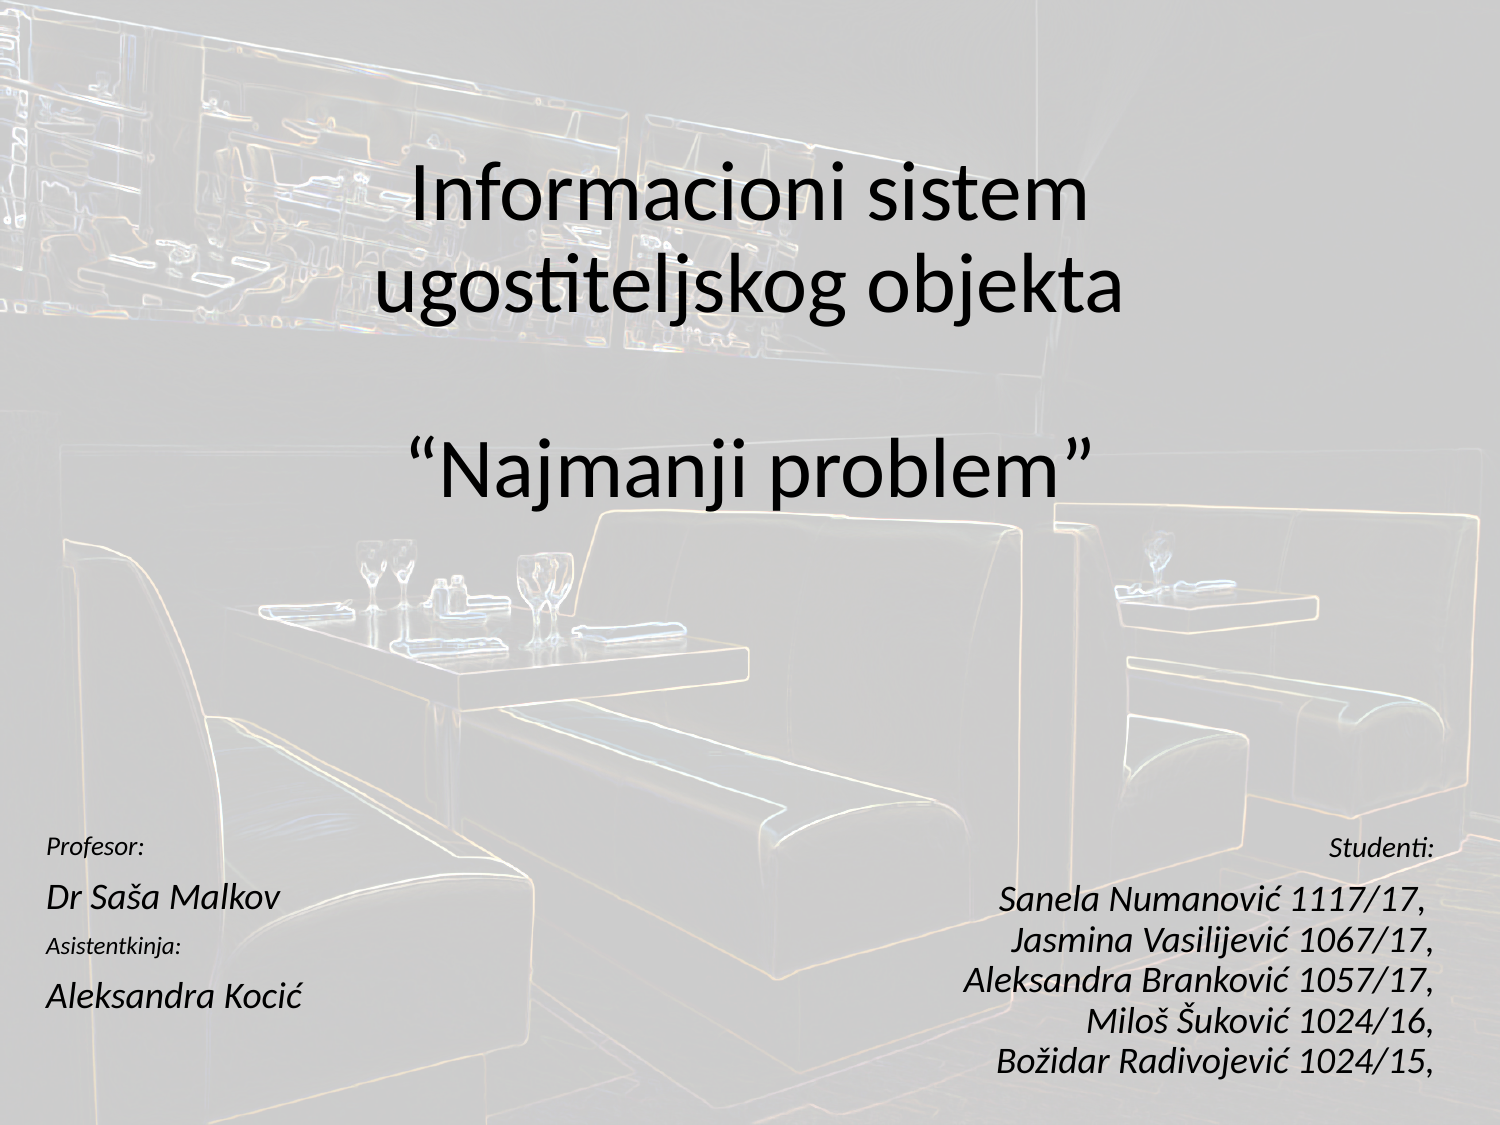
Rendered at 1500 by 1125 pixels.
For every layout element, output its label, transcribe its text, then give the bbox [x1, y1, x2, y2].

text_box Profesor: Dr Saša Malkov Asistentkinja: Aleksandra Kocić [31, 825, 457, 1036]
title Informacioni sistem ugostiteljskog objekta “Najmanji problem” [243, 137, 1257, 524]
subtitle Studenti: Sanela Numanović 1117/17, Jasmina Vasilijević 1067/17, Aleksandra Branković 1057/17, Miloš Šuković 1024/16, Božidar Radivojević 1024/15, [937, 825, 1450, 1100]
